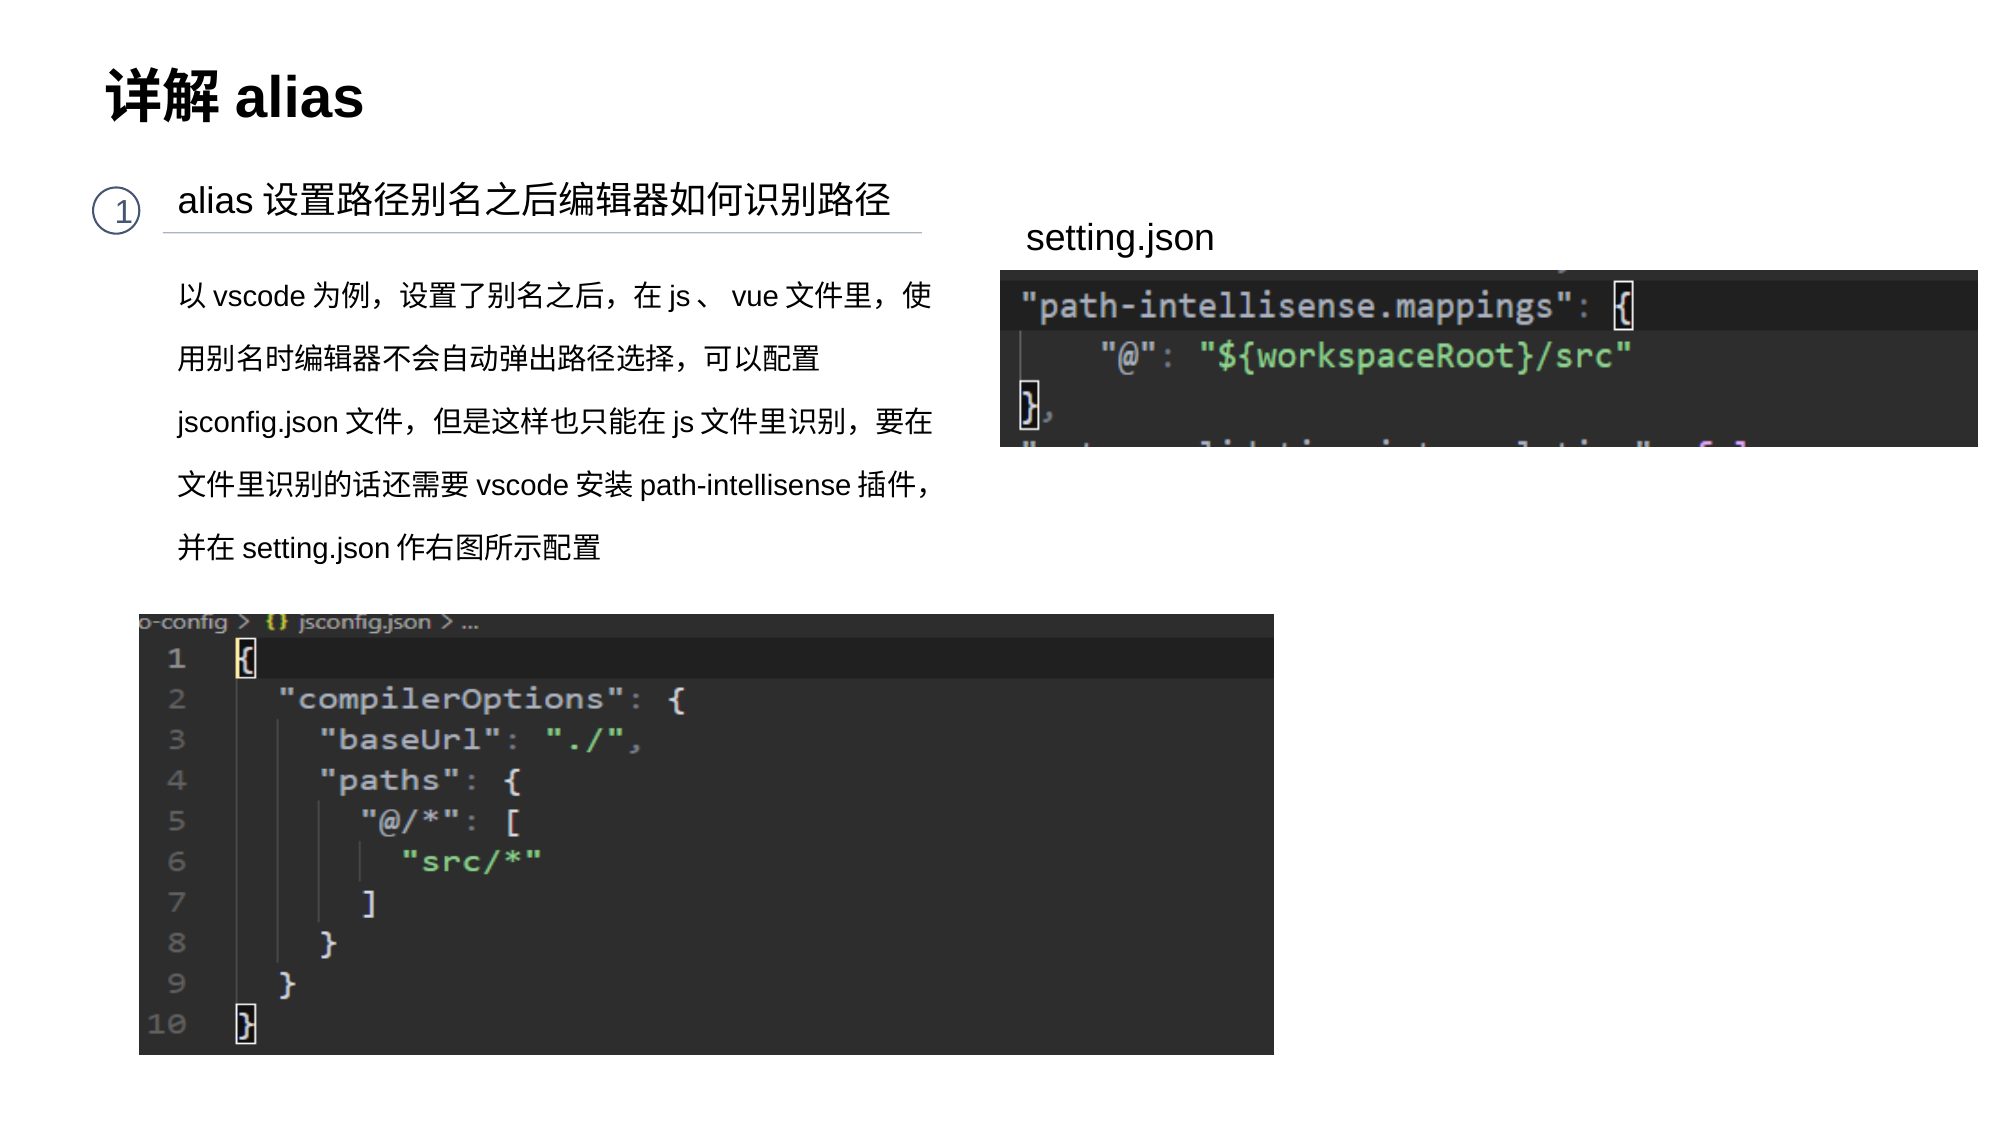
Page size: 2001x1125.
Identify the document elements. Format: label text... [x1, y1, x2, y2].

text_box 以vscode为例，设置了别名之后，在js、vue文件里，使用别名时编辑器不会自动弹出路径选择，可以配置jsconfig.json文件，但是这样也只能在js文件里识别，要在文件里识别的话还需要vscode安装path-intellisense插件，并在setting.json作右图所示配置 [162, 241, 963, 577]
text_box alias设置路径别名之后编辑器如何识别路径 [162, 169, 922, 229]
text_box 详解alias [89, 37, 1801, 169]
text_box 1 [92, 186, 141, 235]
picture [1000, 270, 1978, 447]
text_box setting.json [1011, 205, 1231, 270]
picture [139, 614, 1274, 1055]
